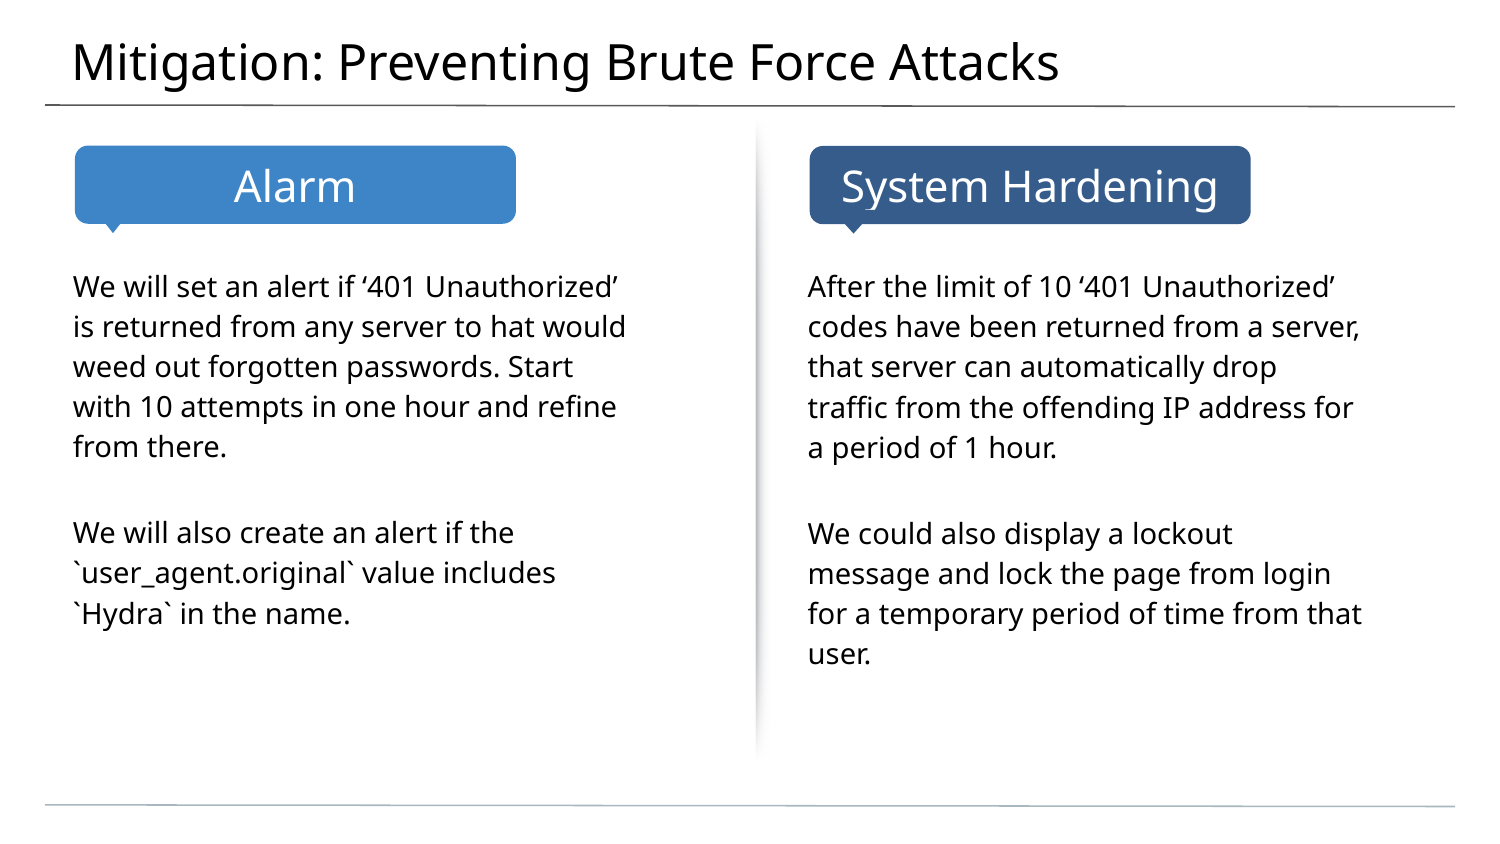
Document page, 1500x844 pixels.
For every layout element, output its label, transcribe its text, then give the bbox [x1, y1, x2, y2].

subtitle After the limit of 10 ‘401 Unauthorized’ codes have been returned from a server, that server can automatically drop traffic from the offending IP address for a period of 1 hour. We could also display a lockout message and lock the page from login for a temporary period of time from that user. [732, 263, 1438, 805]
picture [703, 107, 839, 782]
title Mitigation: Preventing Brute Force Attacks [0, 0, 1500, 88]
subtitle We will set an alert if ‘401 Unauthorized’ is returned from any server to hat would weed out forgotten passwords. Start with 10 attempts in one hour and refine from there. We will also create an alert if the `user_agent.original` value includes `Hydra` in the name. [0, 262, 704, 805]
